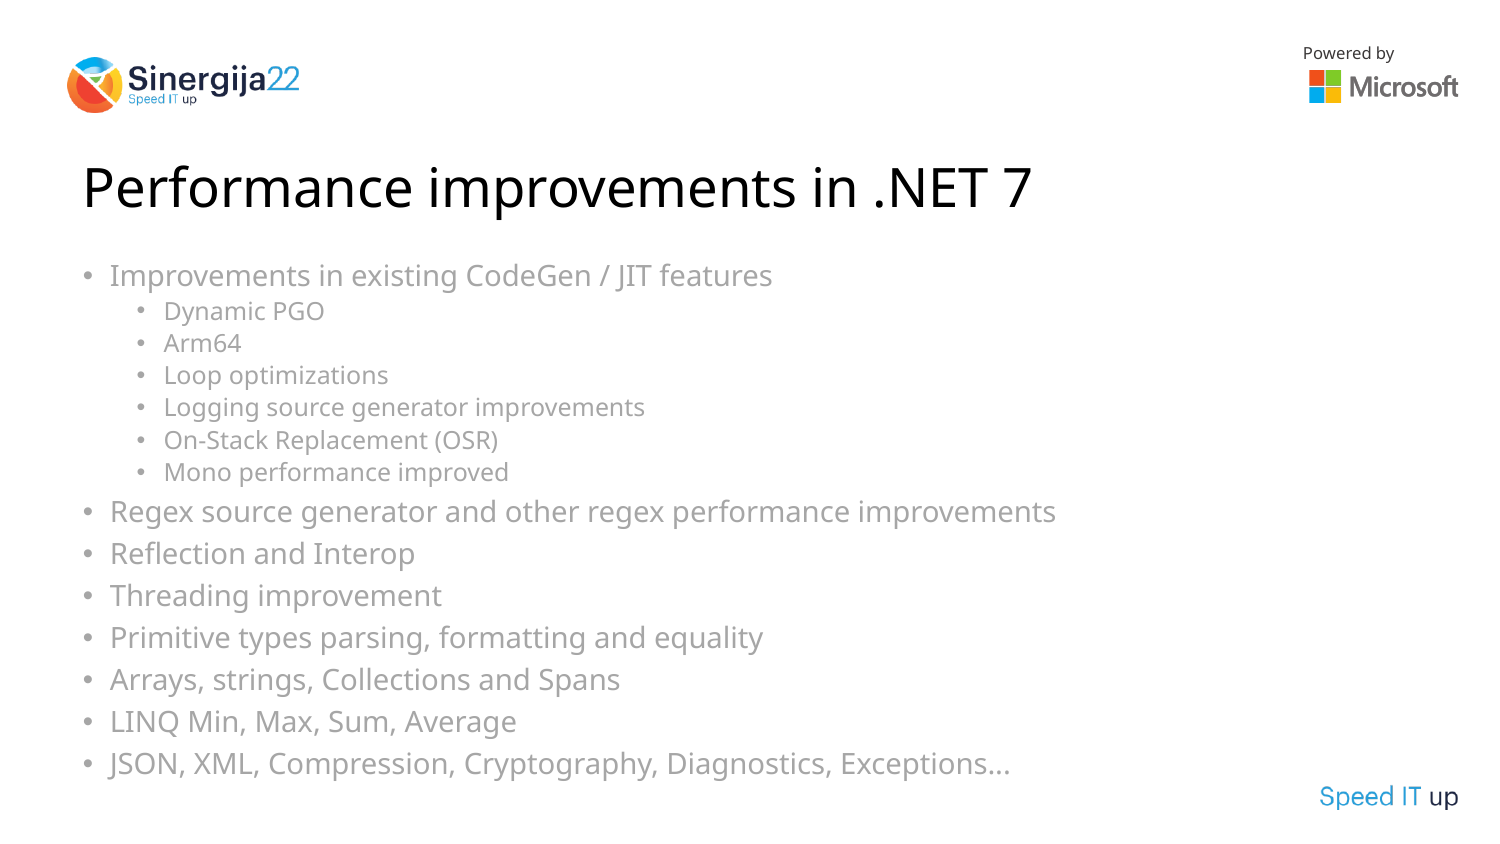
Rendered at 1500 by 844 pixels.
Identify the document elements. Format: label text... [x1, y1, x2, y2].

picture [1320, 795, 1458, 810]
list Improvements in existing CodeGen / JIT features Dynamic PGO Arm64 Loop optimizations Logging source generator improvements On-Stack Replacement (OSR) Mono performance improved Regex source generator and other regex performance improvements Reflection and Interop Threading improvement Primitive types parsing, formatting and equality Arrays, strings, Collections and Spans LINQ Min, Max, Sum, Average JSON, XML, Compression, Cryptography, Diagnostics, Exceptions... [67, 254, 1459, 795]
picture [67, 57, 299, 113]
title Performance improvements in .NET 7 [67, 153, 1459, 227]
